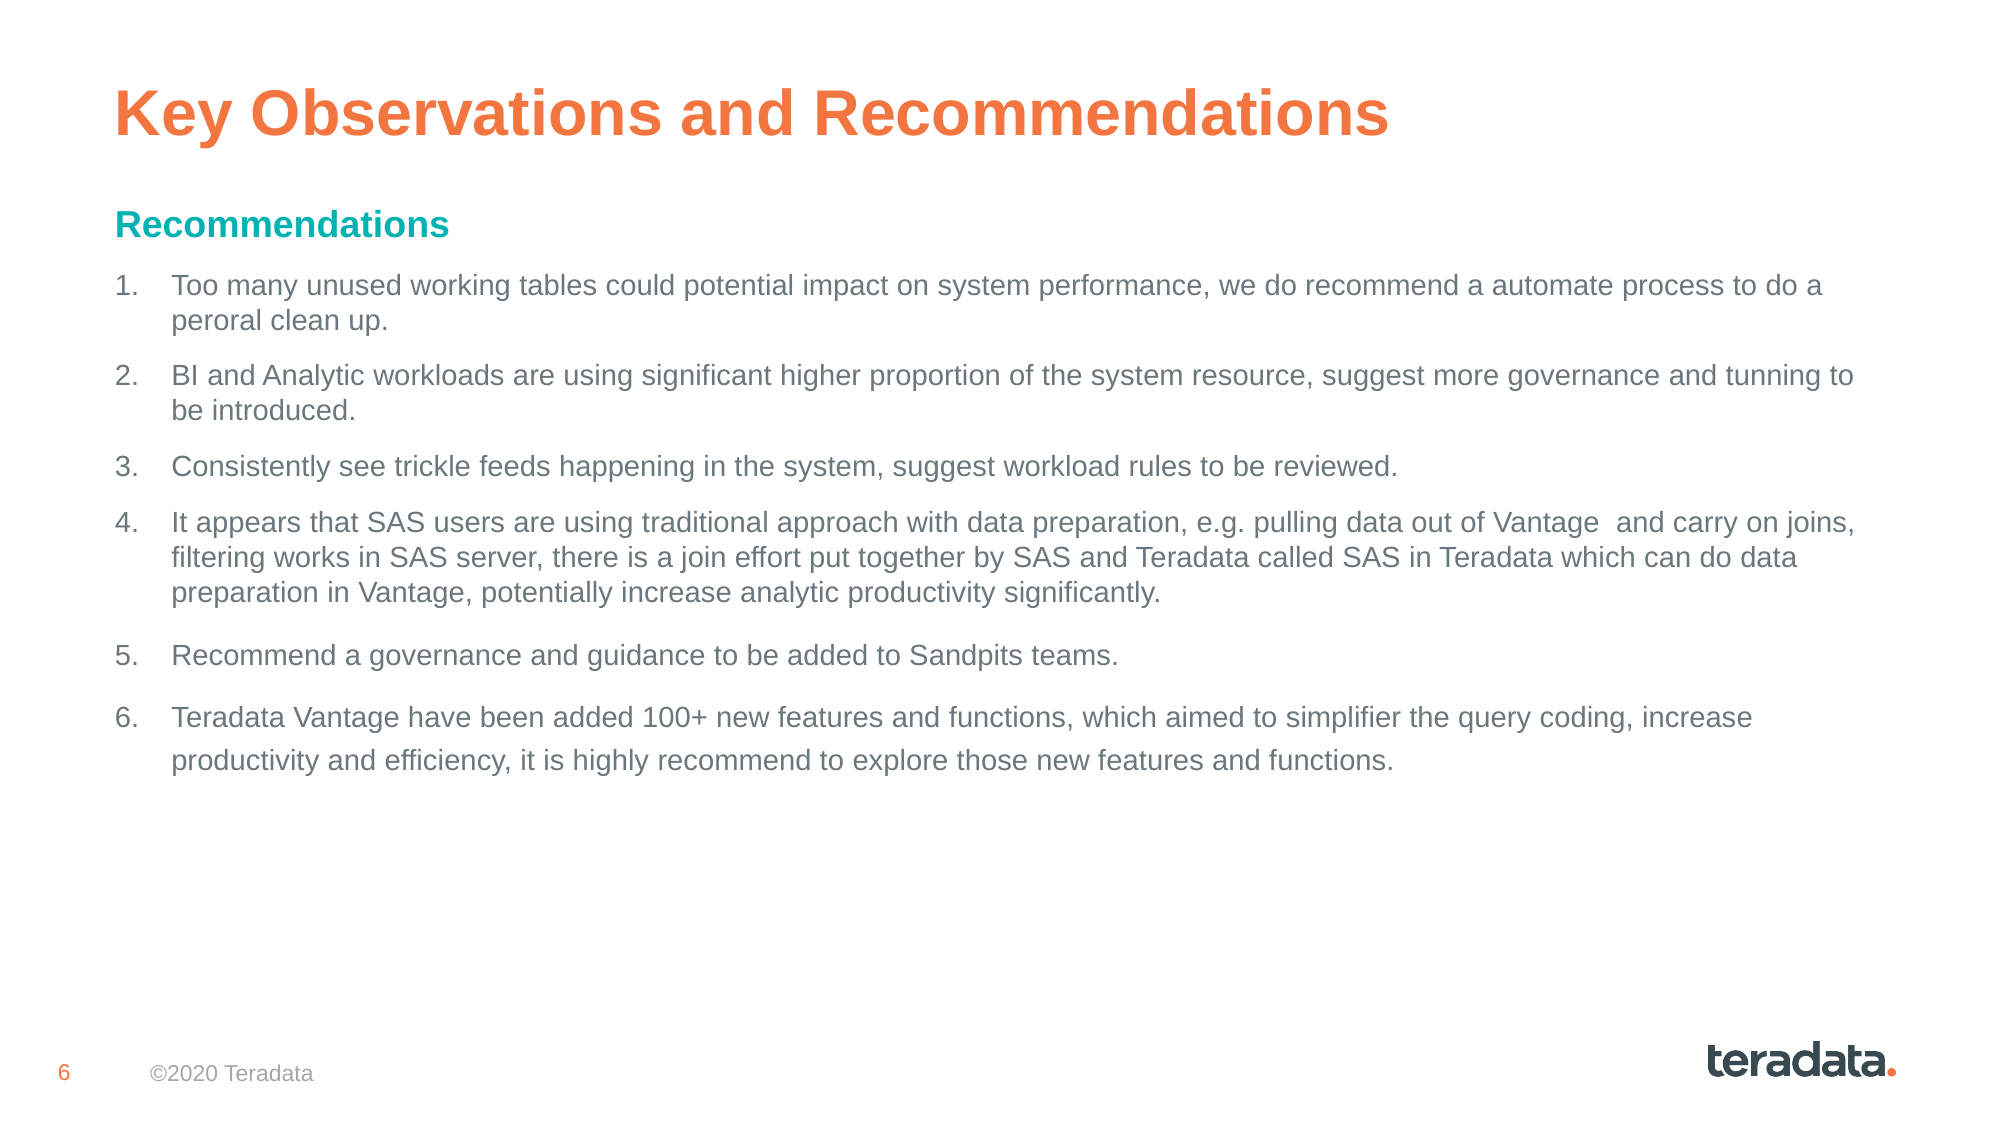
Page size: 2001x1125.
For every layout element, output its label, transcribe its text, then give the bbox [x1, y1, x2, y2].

title Key Observations and Recommendations [99, 37, 1900, 183]
list Recommendations Too many unused working tables could potential impact on system performance, we do recommend a automate process to do a peroral clean up. BI and Analytic workloads are using significant higher proportion of the system resource, suggest more governance and tunning to be introduced. Consistently see trickle feeds happening in the system, suggest workload rules to be reviewed. It appears that SAS users are using traditional approach with data preparation, e.g. pulling data out of Vantage and carry on joins, filtering works in SAS server, there is a join effort put together by SAS and Teradata called SAS in Teradata which can do data preparation in Vantage, potentially increase analytic productivity significantly. Recommend a governance and guidance to be added to Sandpits teams. Teradata Vantage have been added 100+ new features and functions, which aimed to simplifier the query coding, increase productivity and efficiency, it is highly recommend to explore those new features and functions. [99, 183, 1900, 975]
picture [1708, 1041, 1896, 1077]
